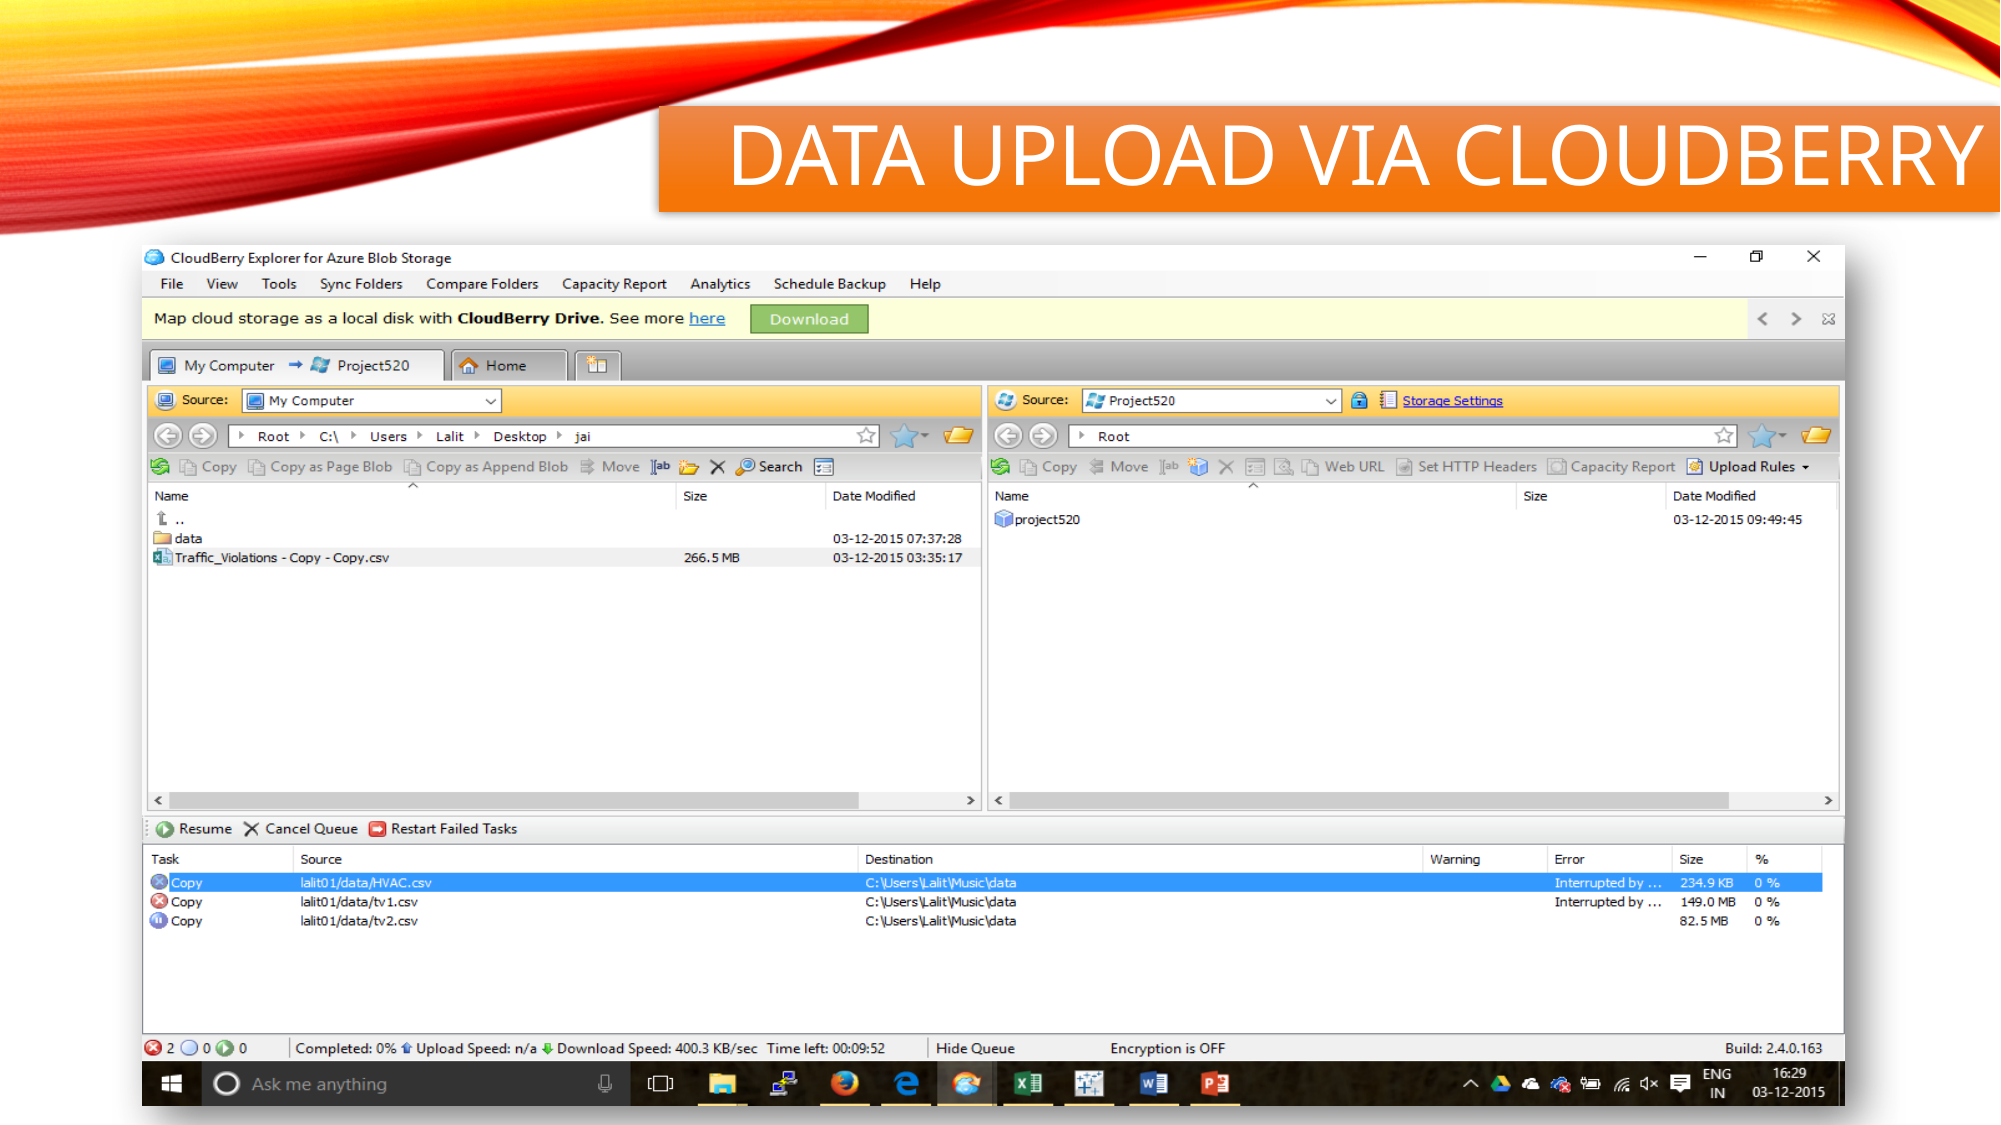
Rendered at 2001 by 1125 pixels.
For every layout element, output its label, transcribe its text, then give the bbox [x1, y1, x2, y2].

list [142, 245, 1845, 1106]
text_box Data upload via cloudberry [659, 106, 2000, 212]
picture [0, 0, 2000, 237]
